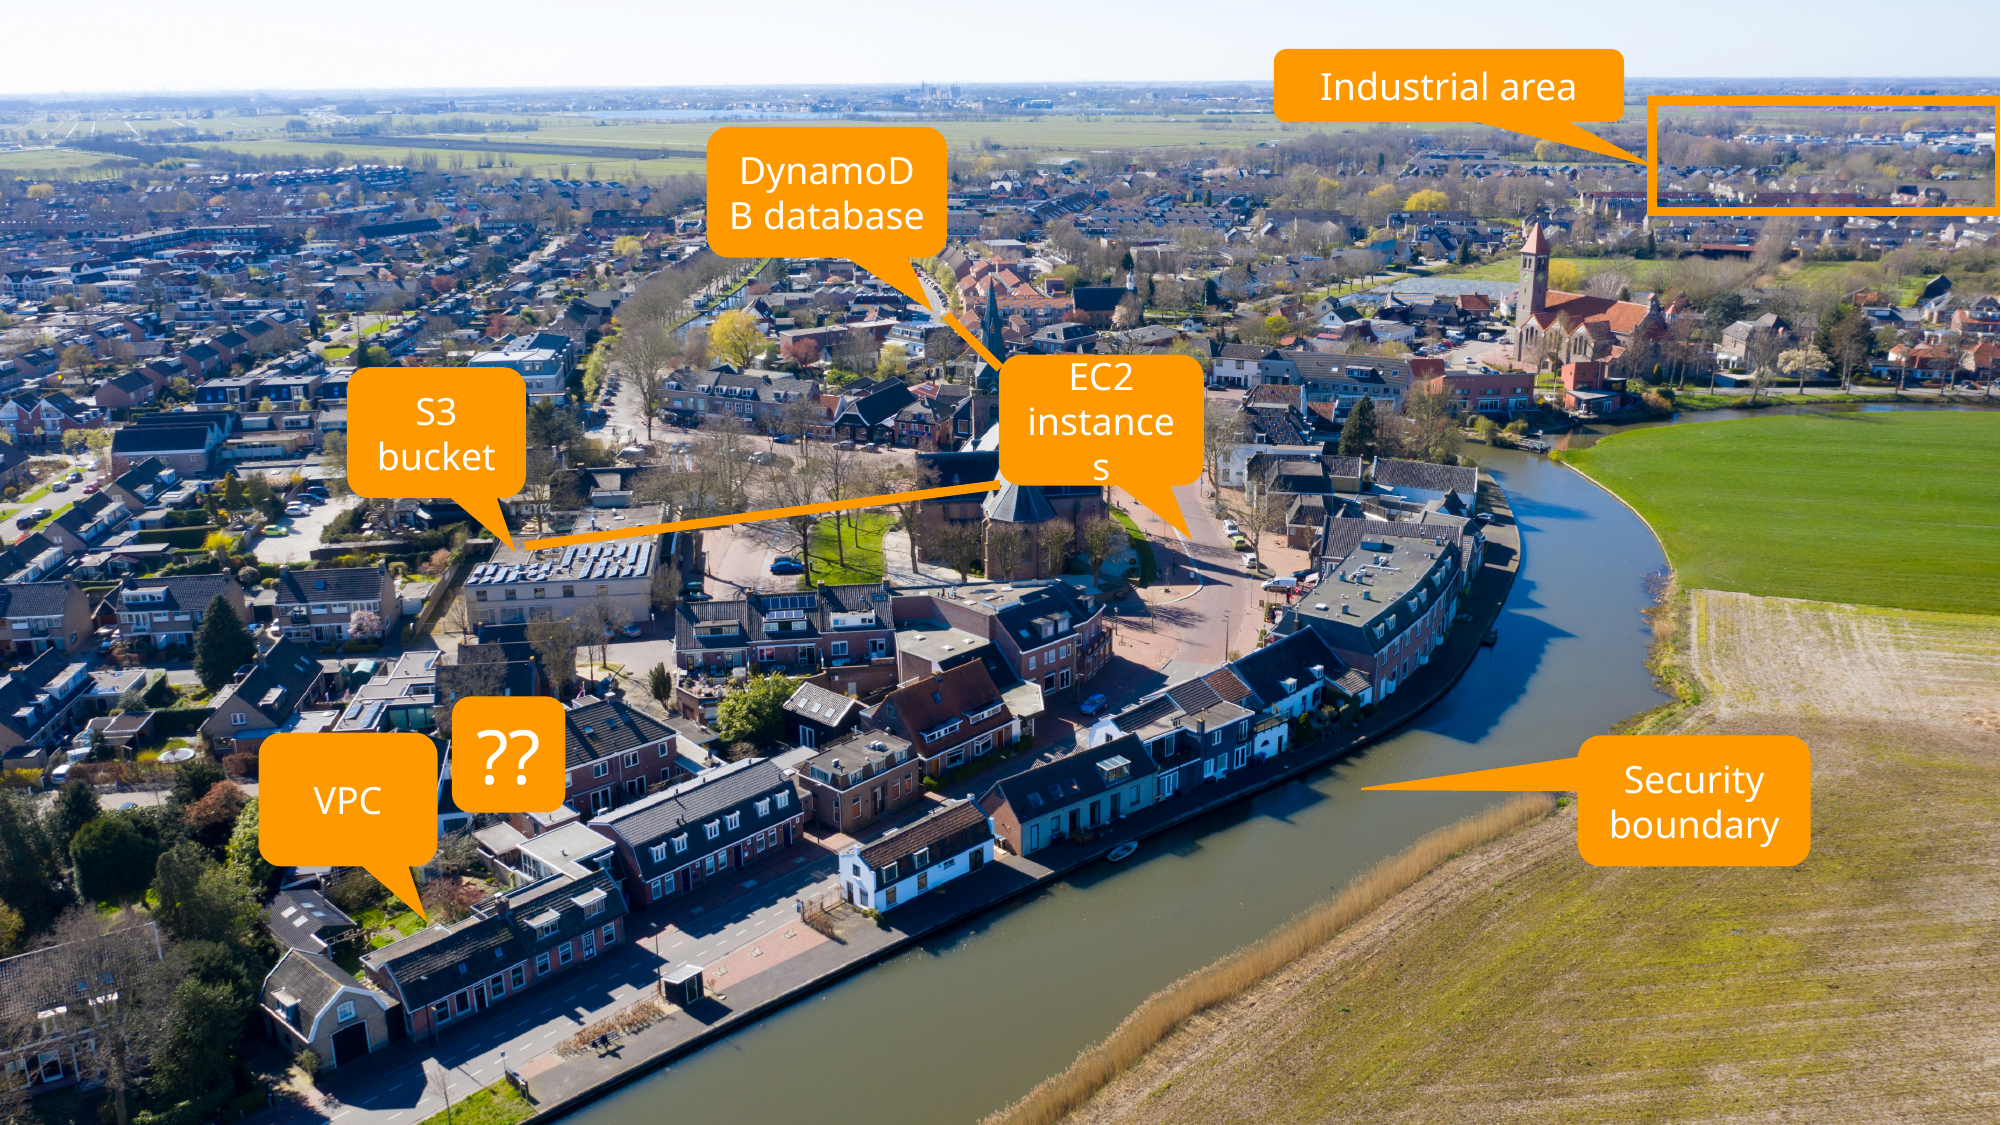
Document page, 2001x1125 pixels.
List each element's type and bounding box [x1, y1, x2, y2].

picture [0, 0, 2000, 1125]
text_box [946, 315, 1000, 369]
text_box [524, 484, 1000, 547]
